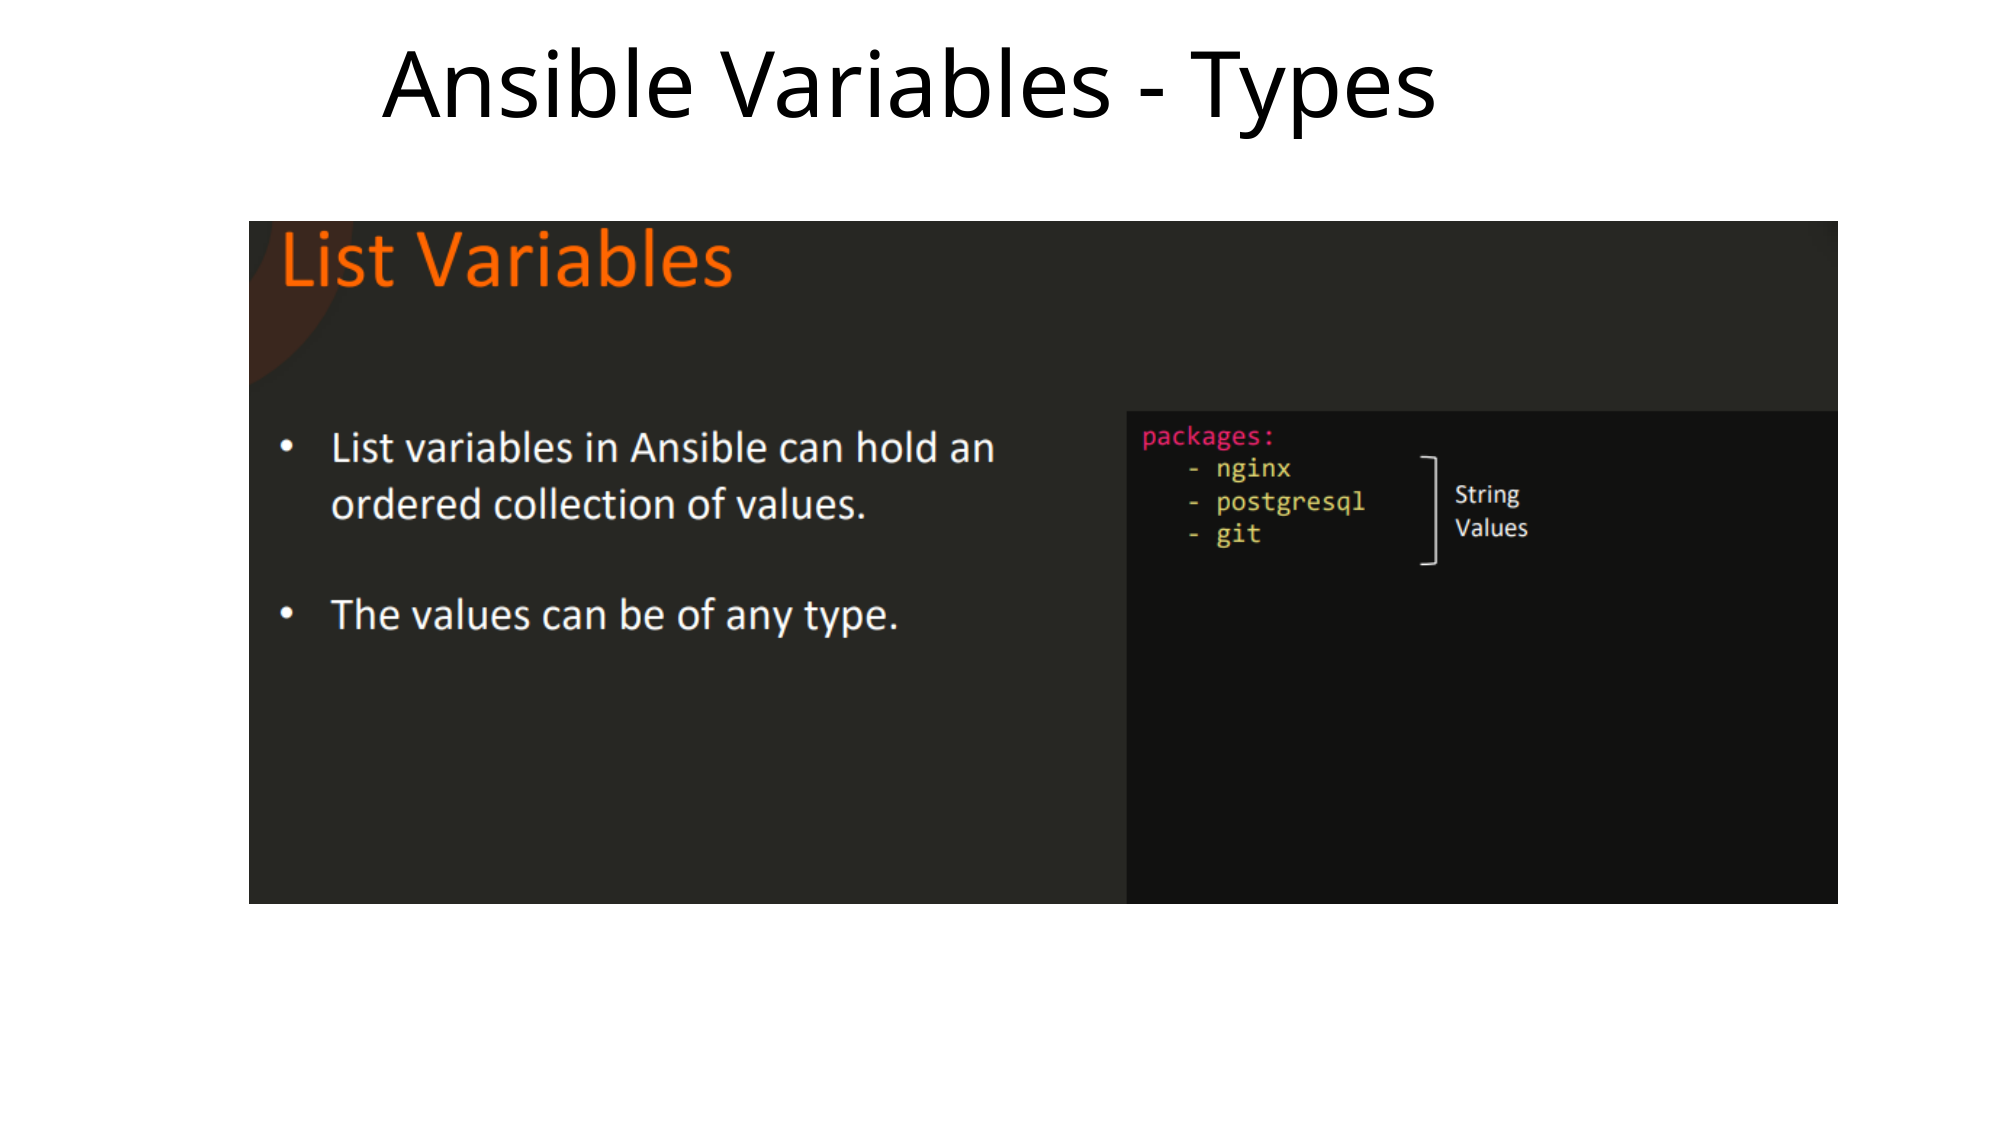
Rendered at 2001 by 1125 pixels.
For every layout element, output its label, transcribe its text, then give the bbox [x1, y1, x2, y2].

picture [248, 221, 1839, 904]
title Ansible Variables - Types [161, 26, 1662, 146]
